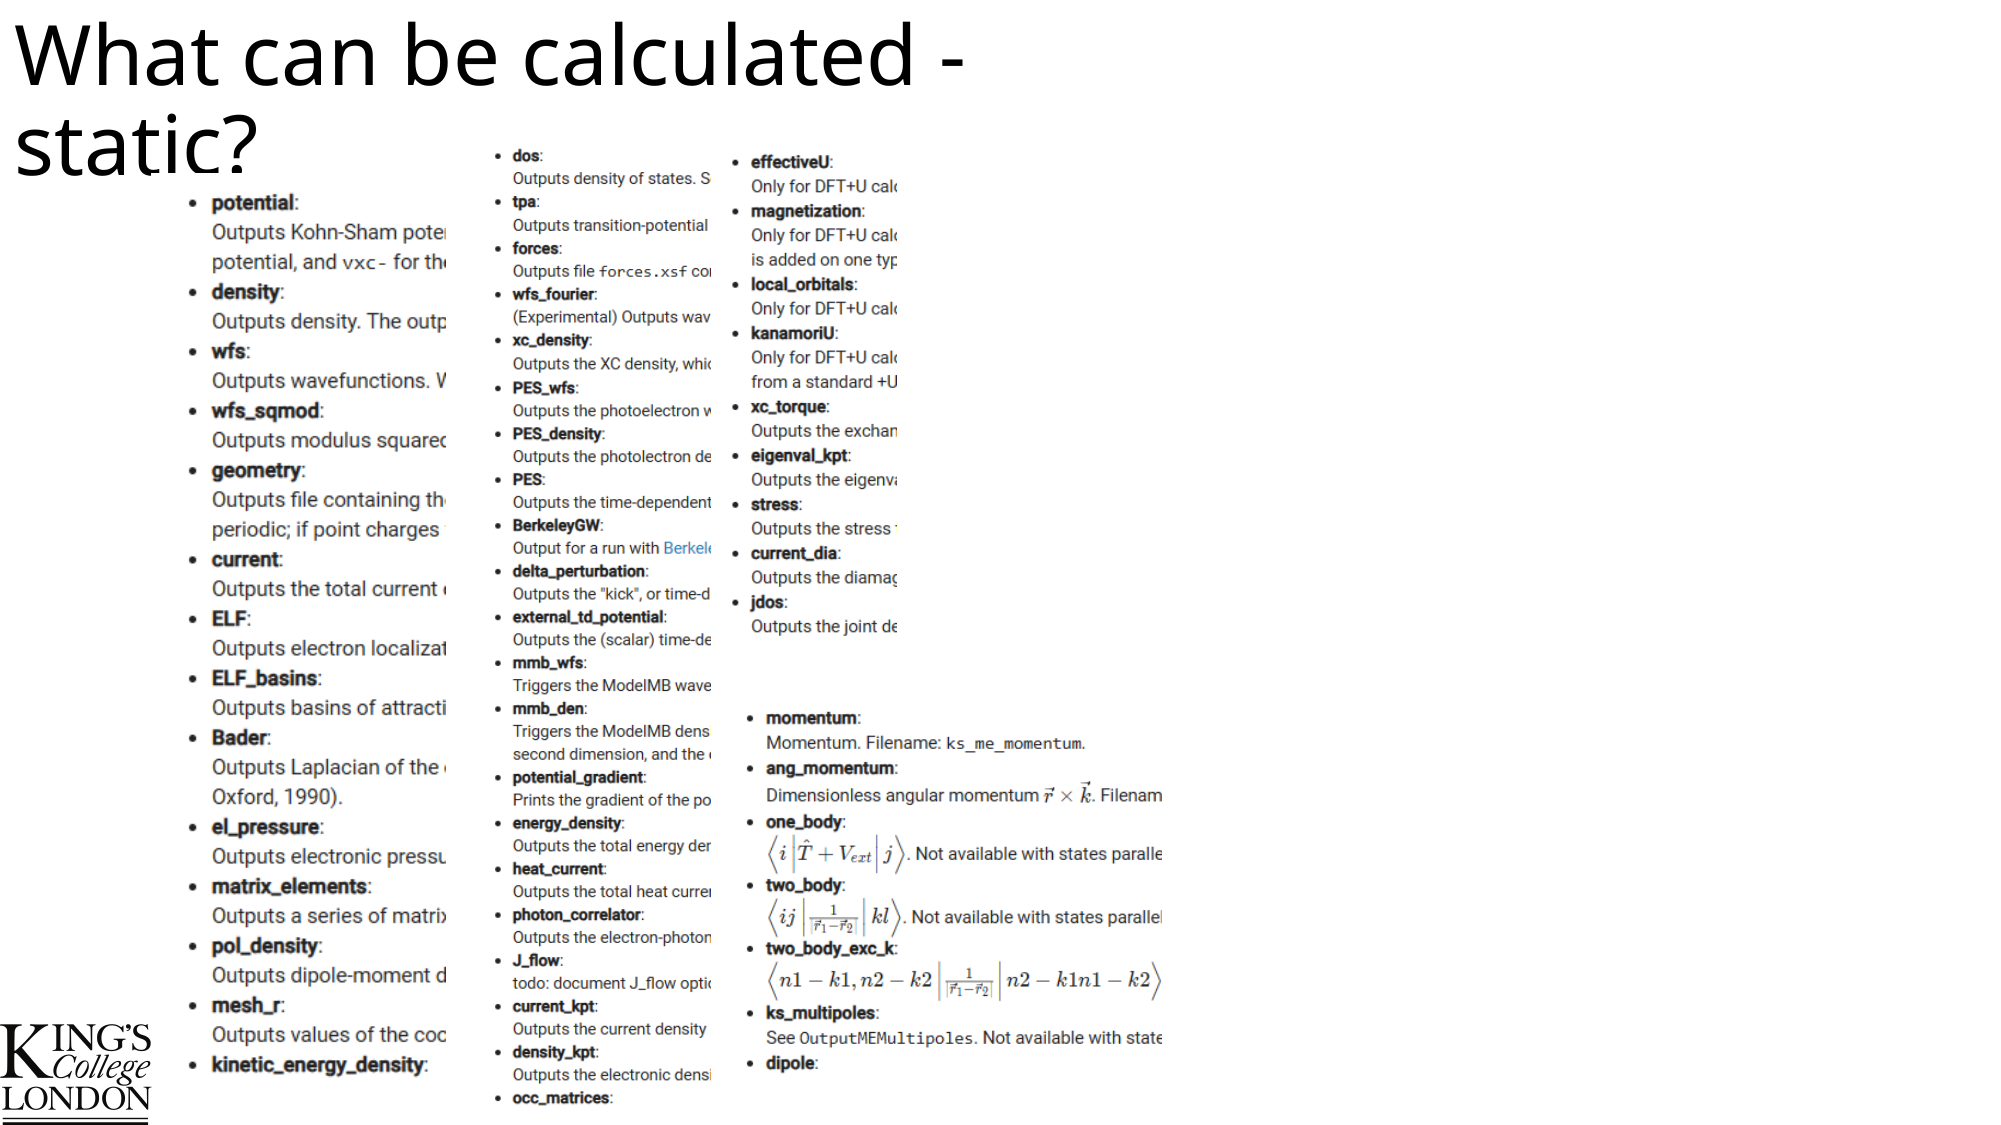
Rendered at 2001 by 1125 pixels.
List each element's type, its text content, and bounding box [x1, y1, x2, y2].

title What can be calculated - static? [0, 0, 1160, 207]
picture [0, 173, 446, 1125]
picture [722, 147, 897, 645]
picture [481, 147, 711, 1112]
picture [722, 694, 1162, 1075]
